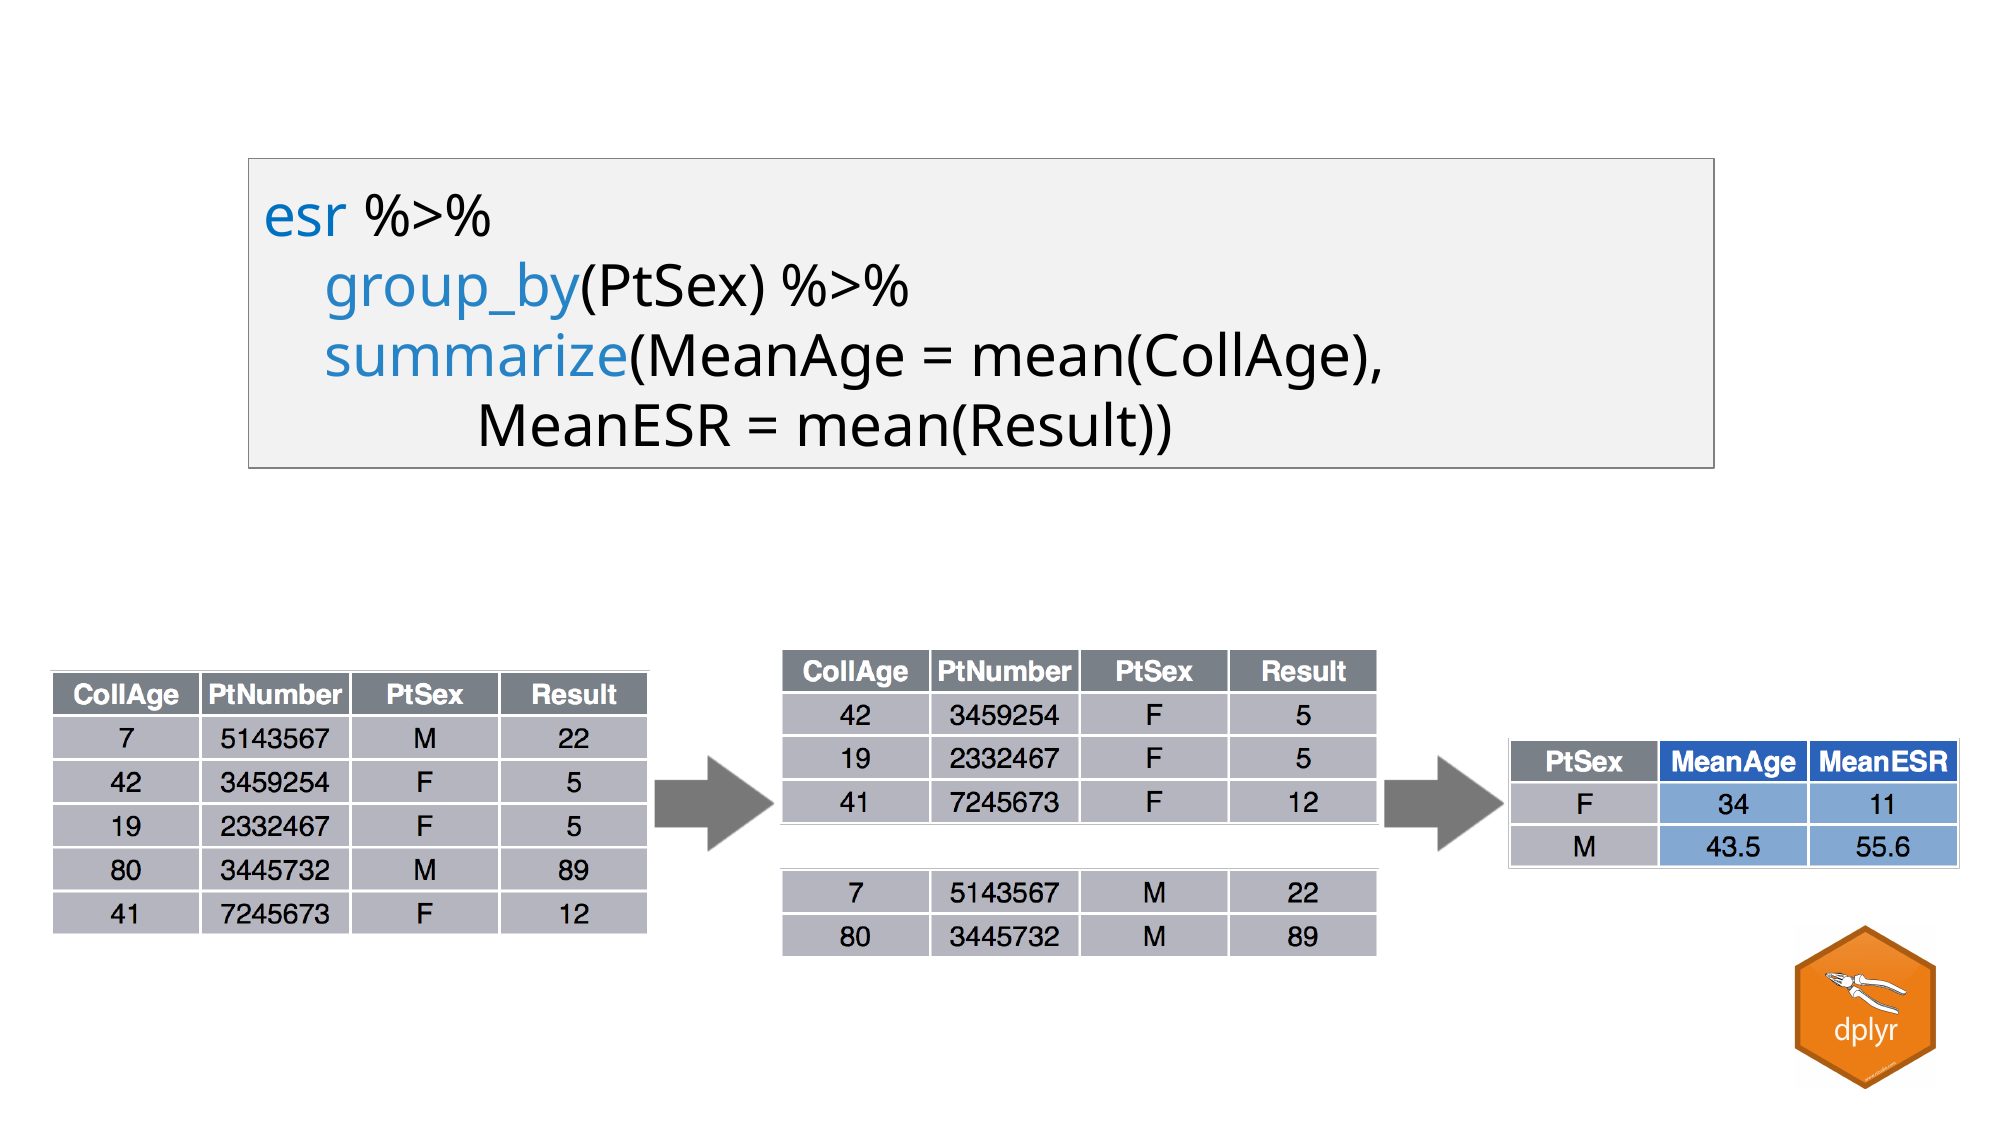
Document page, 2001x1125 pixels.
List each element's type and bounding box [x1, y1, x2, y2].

text_box [248, 158, 1715, 469]
picture [49, 646, 1960, 1089]
